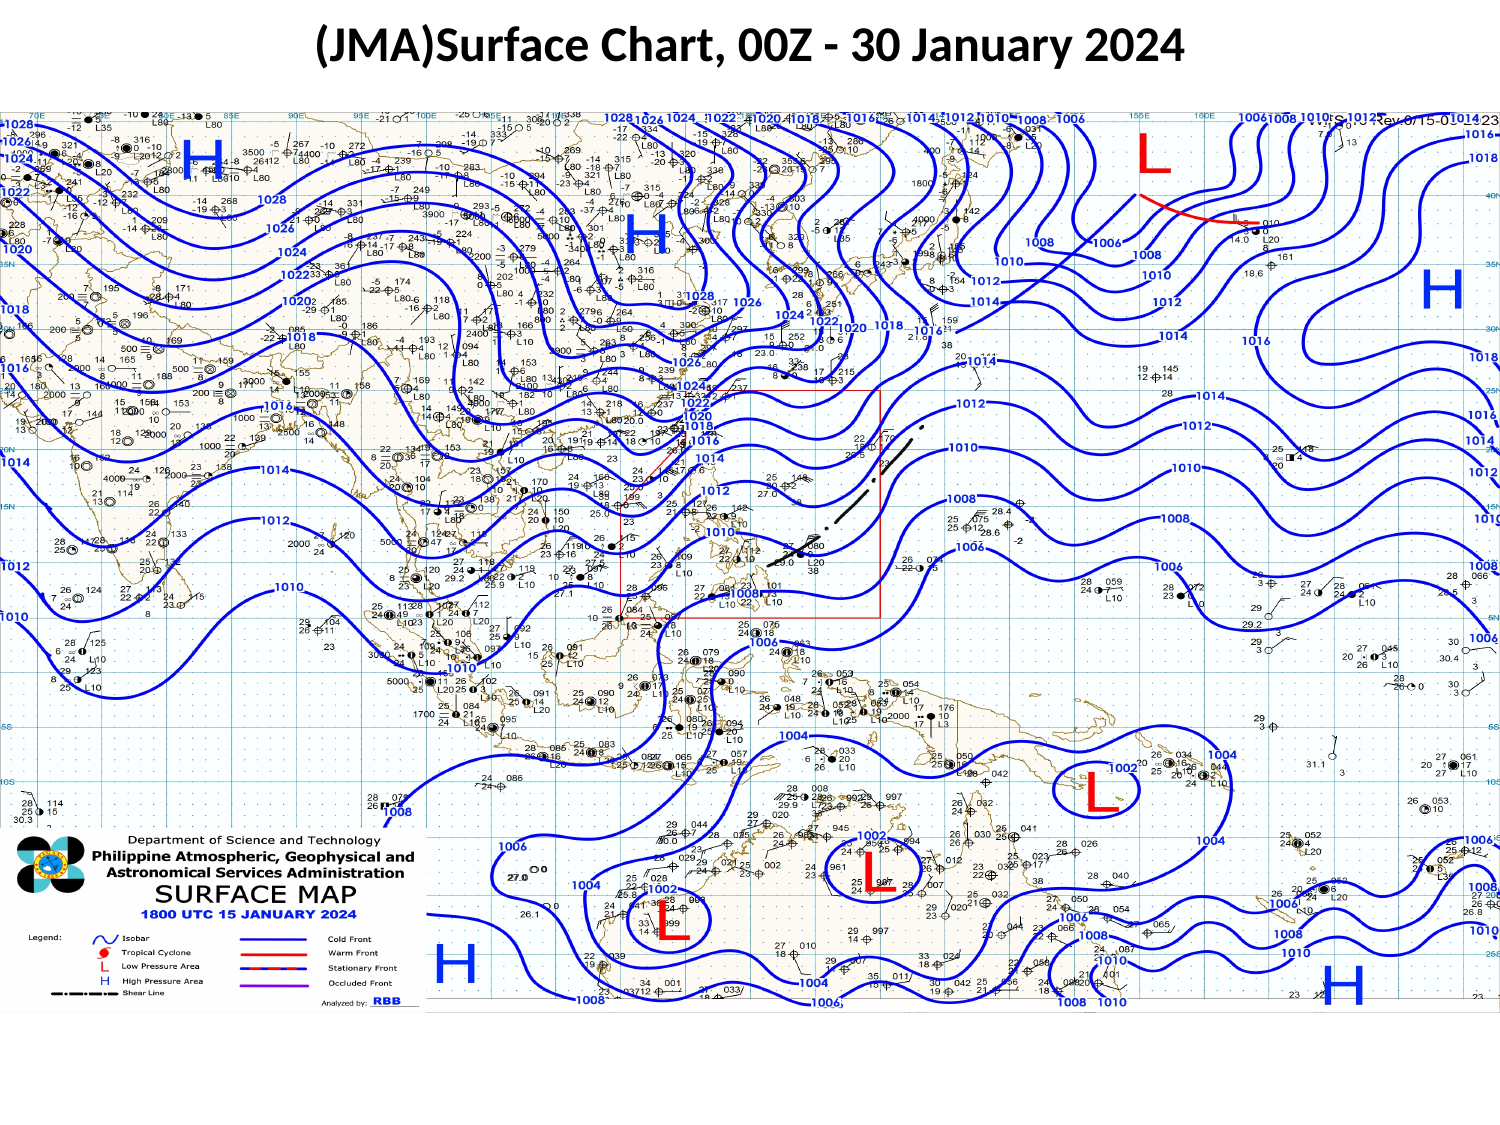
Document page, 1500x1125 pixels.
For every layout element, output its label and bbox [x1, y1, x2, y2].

picture [0, 112, 1500, 1013]
